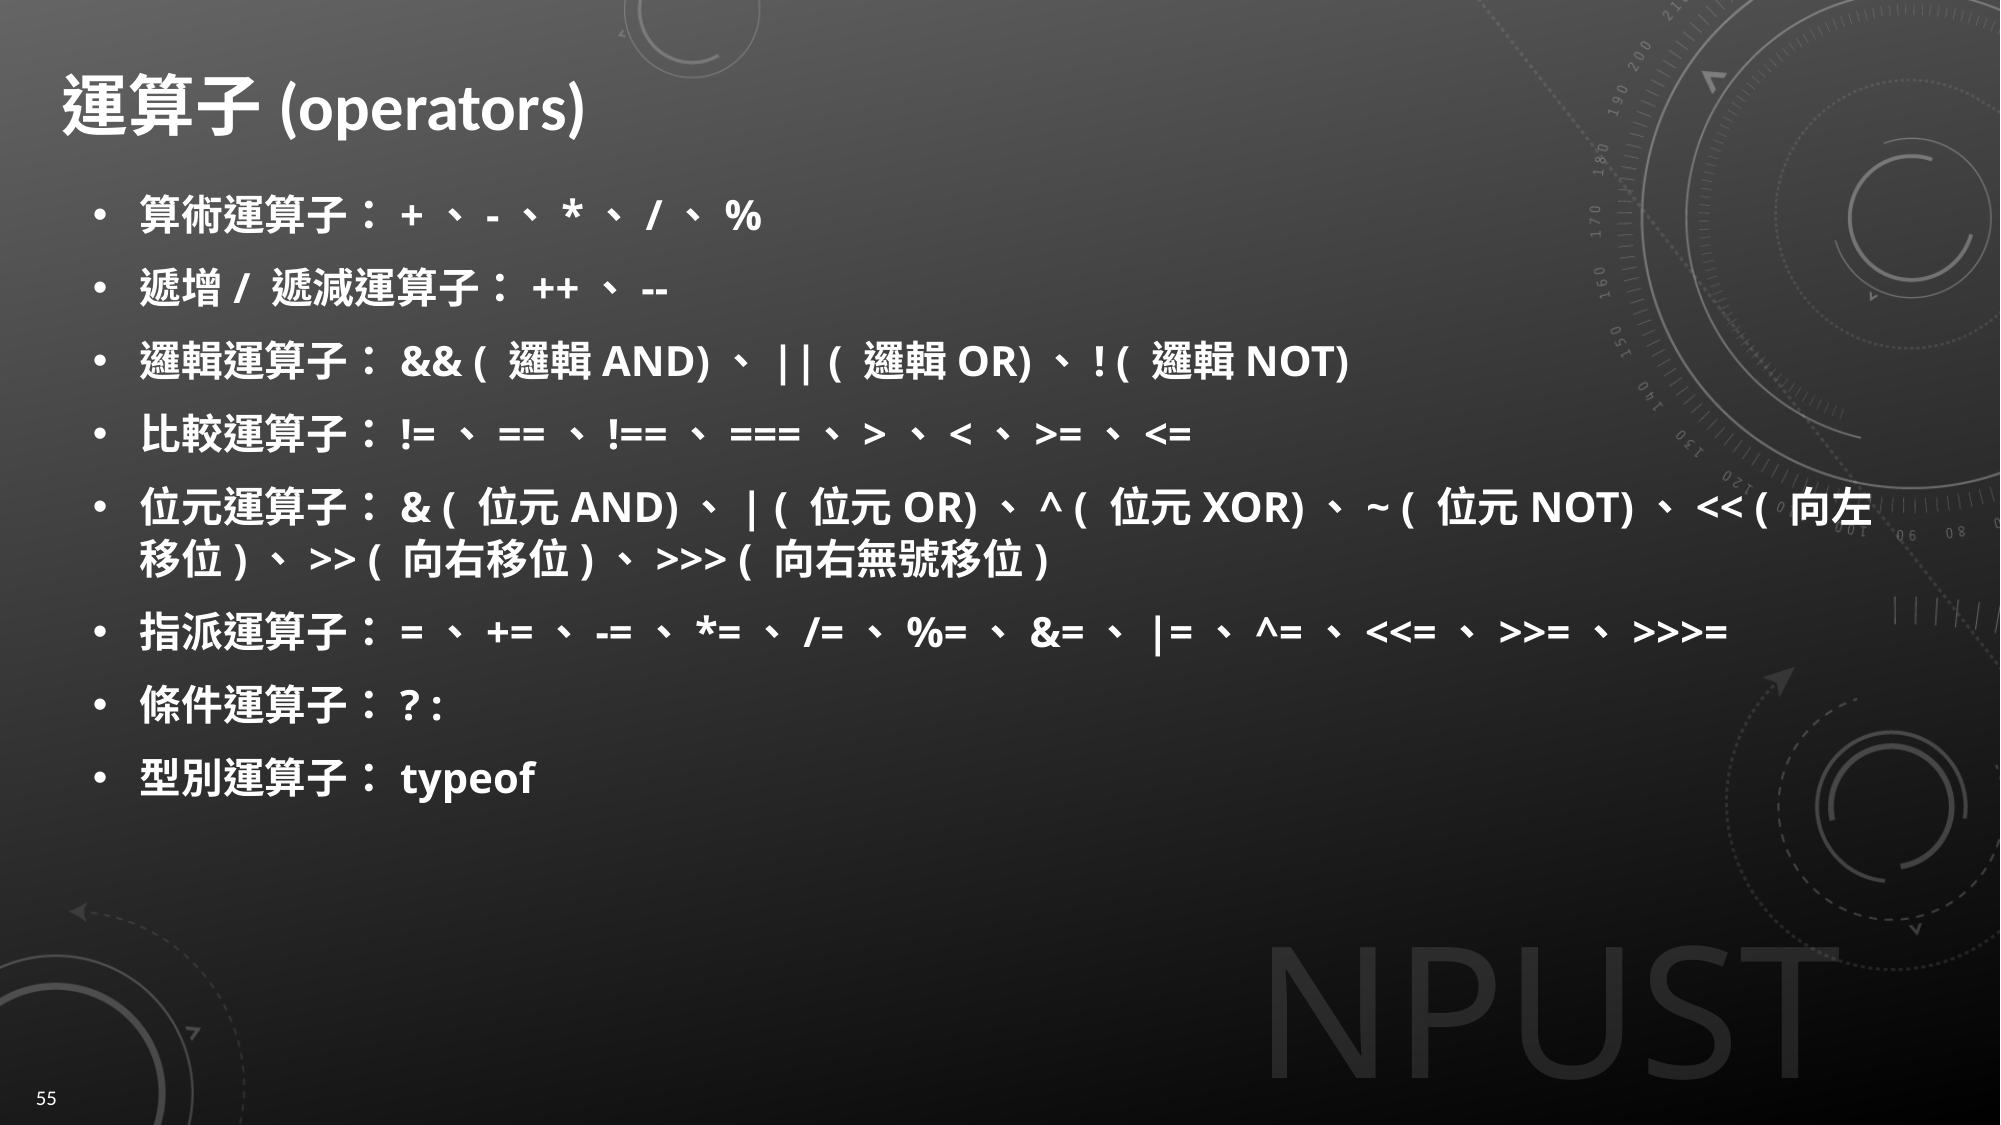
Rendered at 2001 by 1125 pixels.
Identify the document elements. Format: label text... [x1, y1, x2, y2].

title 運算子(operators) [46, 37, 1937, 171]
list 算術運算子：+、-、*、/、% 遞增/ 遞減運算子：++、-- 邏輯運算子：&& ( 邏輯AND)、|| ( 邏輯OR)、! ( 邏輯NOT) 比較運算子：!=、==、!==、===、>、<、>=、<= 位元運算子：& ( 位元AND)、| ( 位元OR)、^ ( 位元XOR)、~ ( 位元NOT)、<< ( 向左移位)、>> ( 向右移位)、>>> ( 向右無號移位) 指派運算子：=、+=、-=、*=、/=、%=、&=、|=、^=、<<=、>>=、>>>= 條件運算子：? : 型別運算子：typeof [77, 179, 1923, 1007]
picture [0, 0, 2000, 1125]
